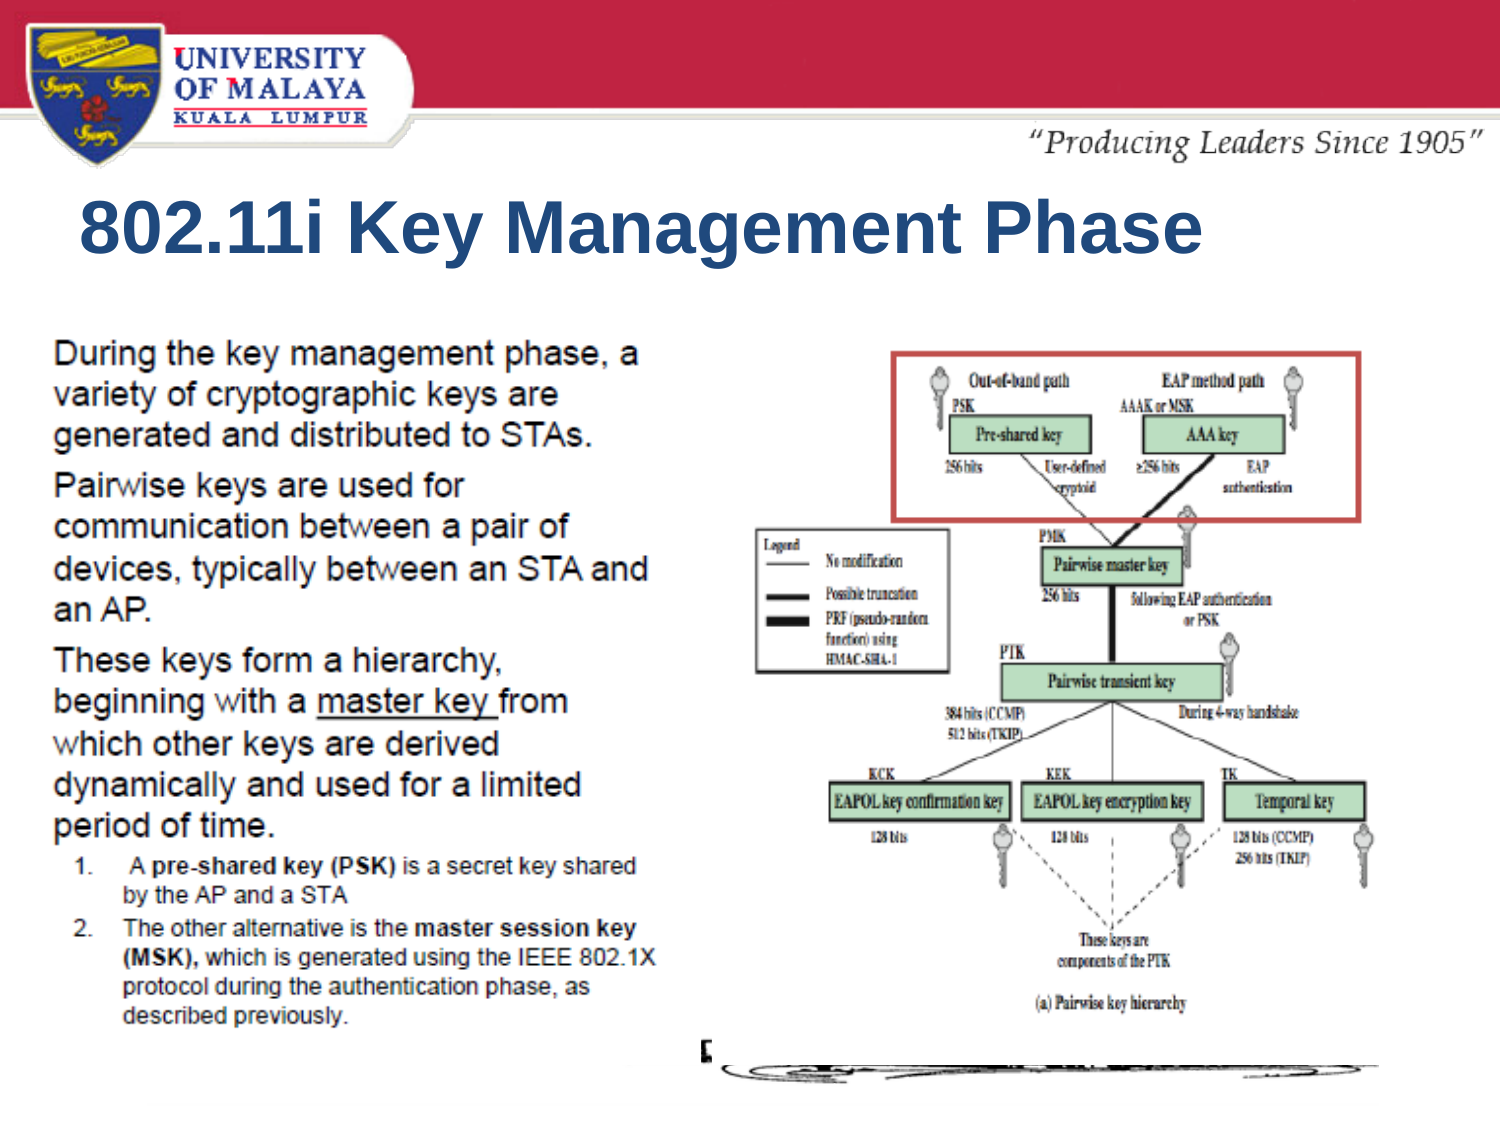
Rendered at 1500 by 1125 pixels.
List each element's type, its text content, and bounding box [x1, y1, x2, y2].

picture [32, 317, 1448, 1106]
title 802.11i Key Management Phase [64, 150, 1448, 277]
picture [0, 0, 1500, 169]
